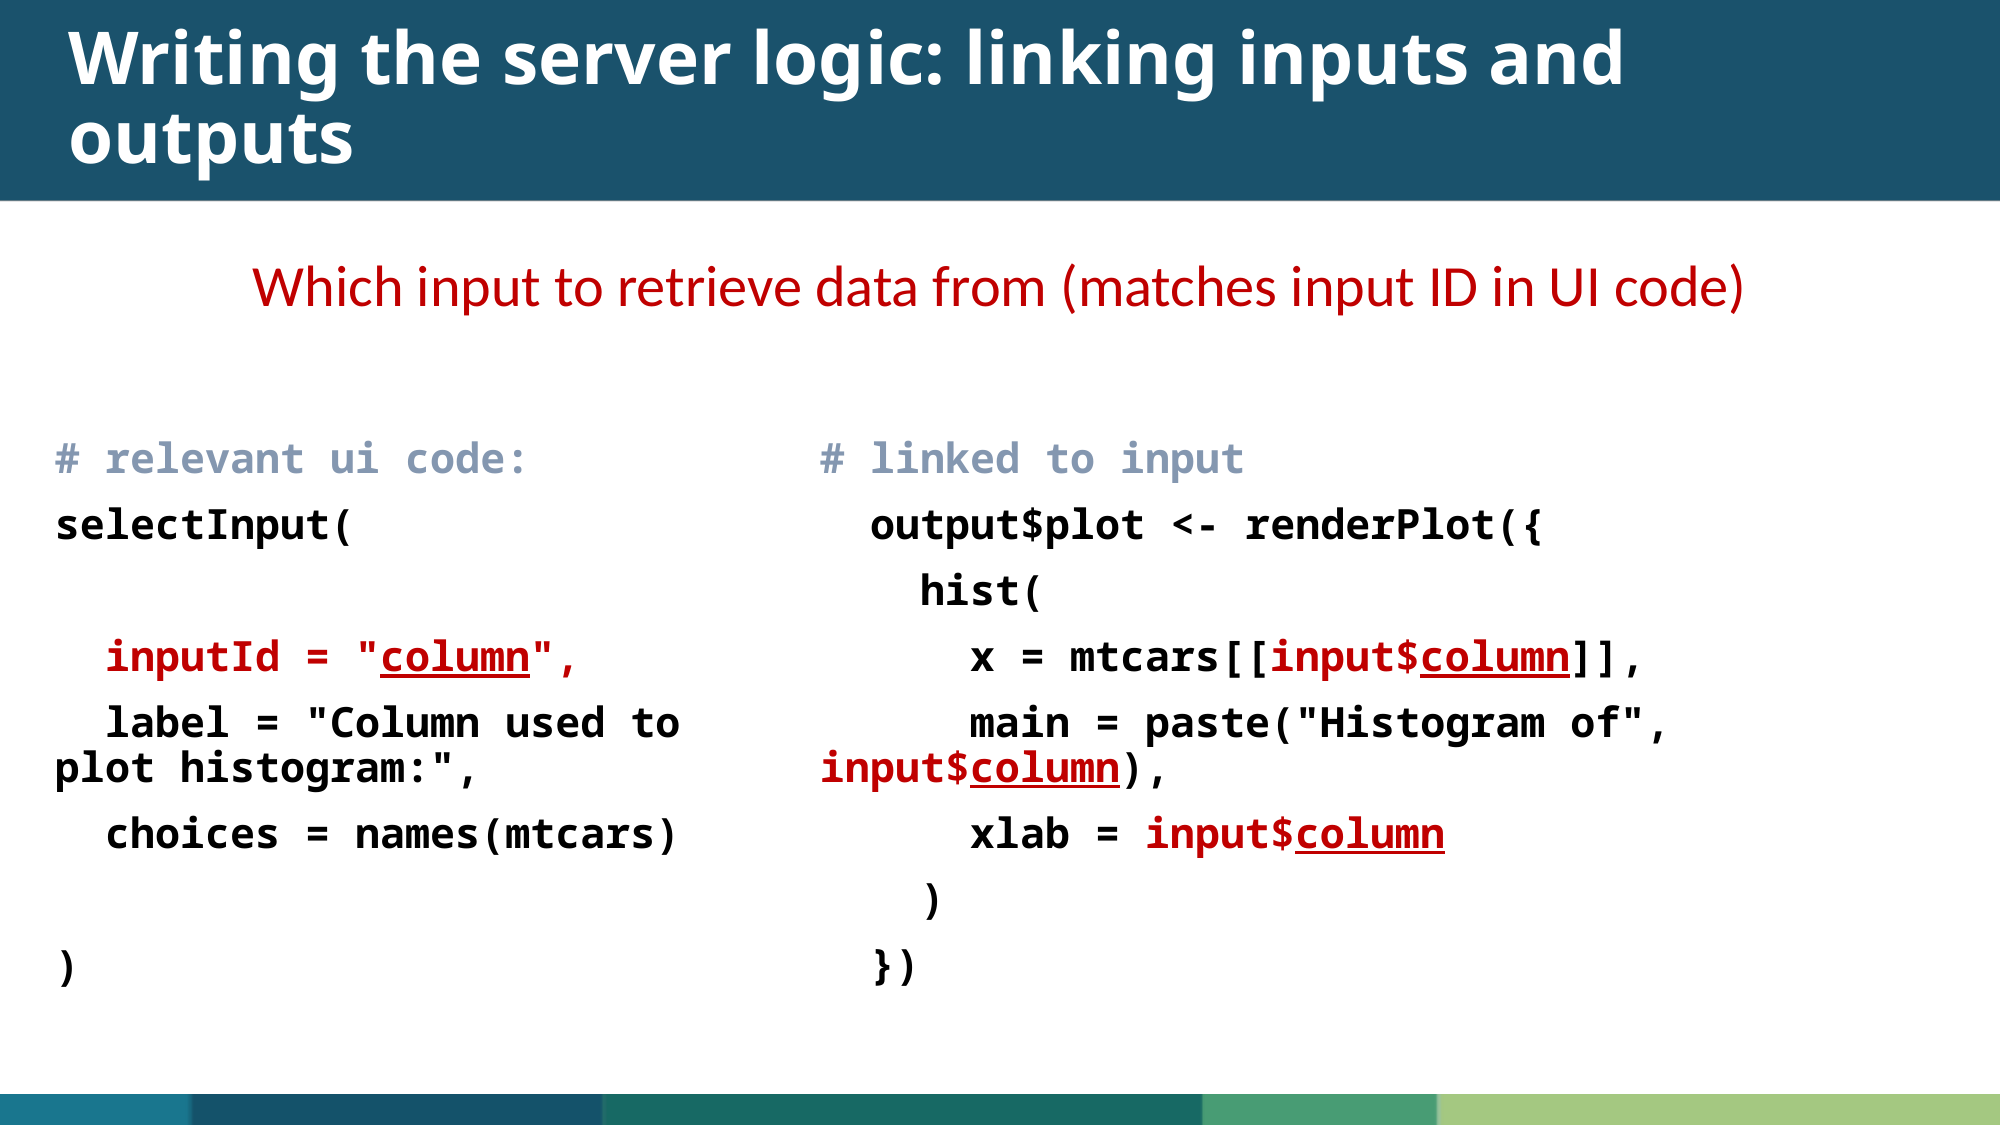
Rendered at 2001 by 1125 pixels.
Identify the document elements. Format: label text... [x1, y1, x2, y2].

text_box Which input to retrieve data from (matches input ID in UI code) [217, 240, 1783, 326]
picture [0, 0, 2000, 203]
text_box # linked to input output$plot <- renderPlot({ hist( x = mtcars[[input$column]], main = paste("Histogram of", input$column), xlab = input$column ) }) [804, 429, 1970, 1031]
list # relevant ui code: selectInput( inputId = "column", label = "Column used to plot histogram:", choices = names(mtcars) ) [39, 429, 740, 1031]
picture [0, 1094, 2000, 1125]
